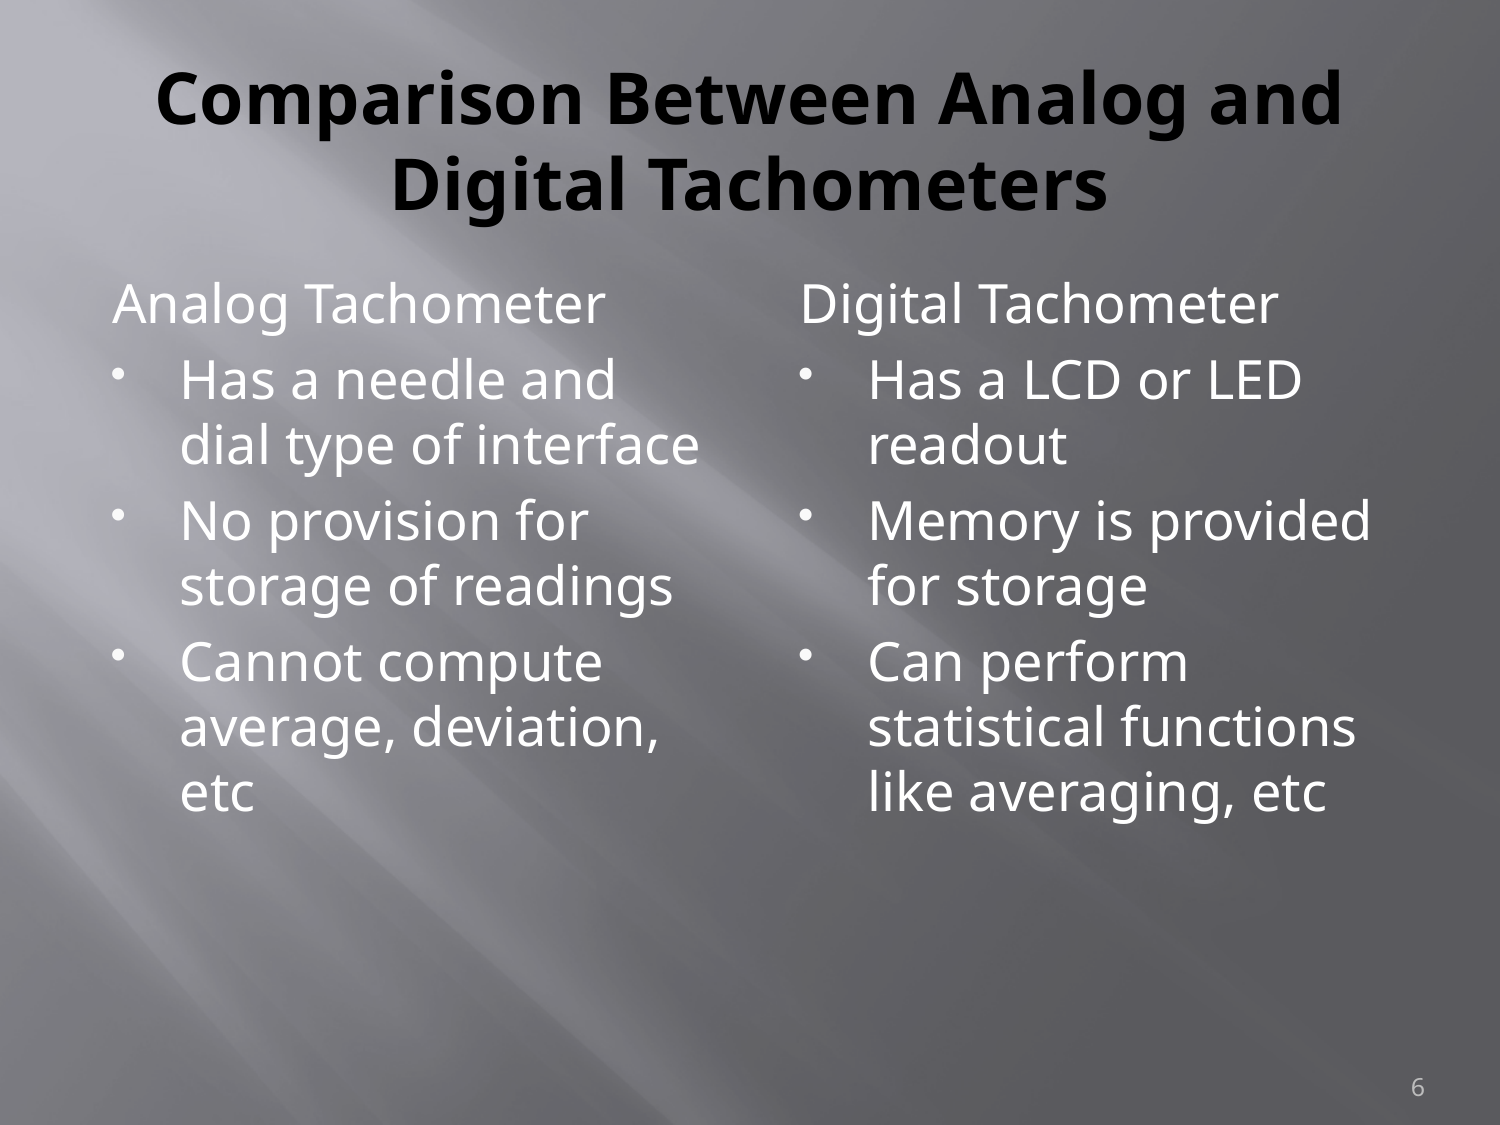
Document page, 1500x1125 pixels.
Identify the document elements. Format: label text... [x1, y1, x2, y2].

slide_number 6 [1299, 1052, 1425, 1113]
list Digital Tachometer Has a LCD or LED readout Memory is provided for storage Can perform statistical functions like averaging, etc [762, 262, 1425, 1005]
list Analog Tachometer Has a needle and dial type of interface No provision for storage of readings Cannot compute average, deviation, etc [75, 262, 738, 1005]
title Comparison Between Analog and Digital Tachometers [75, 45, 1425, 233]
